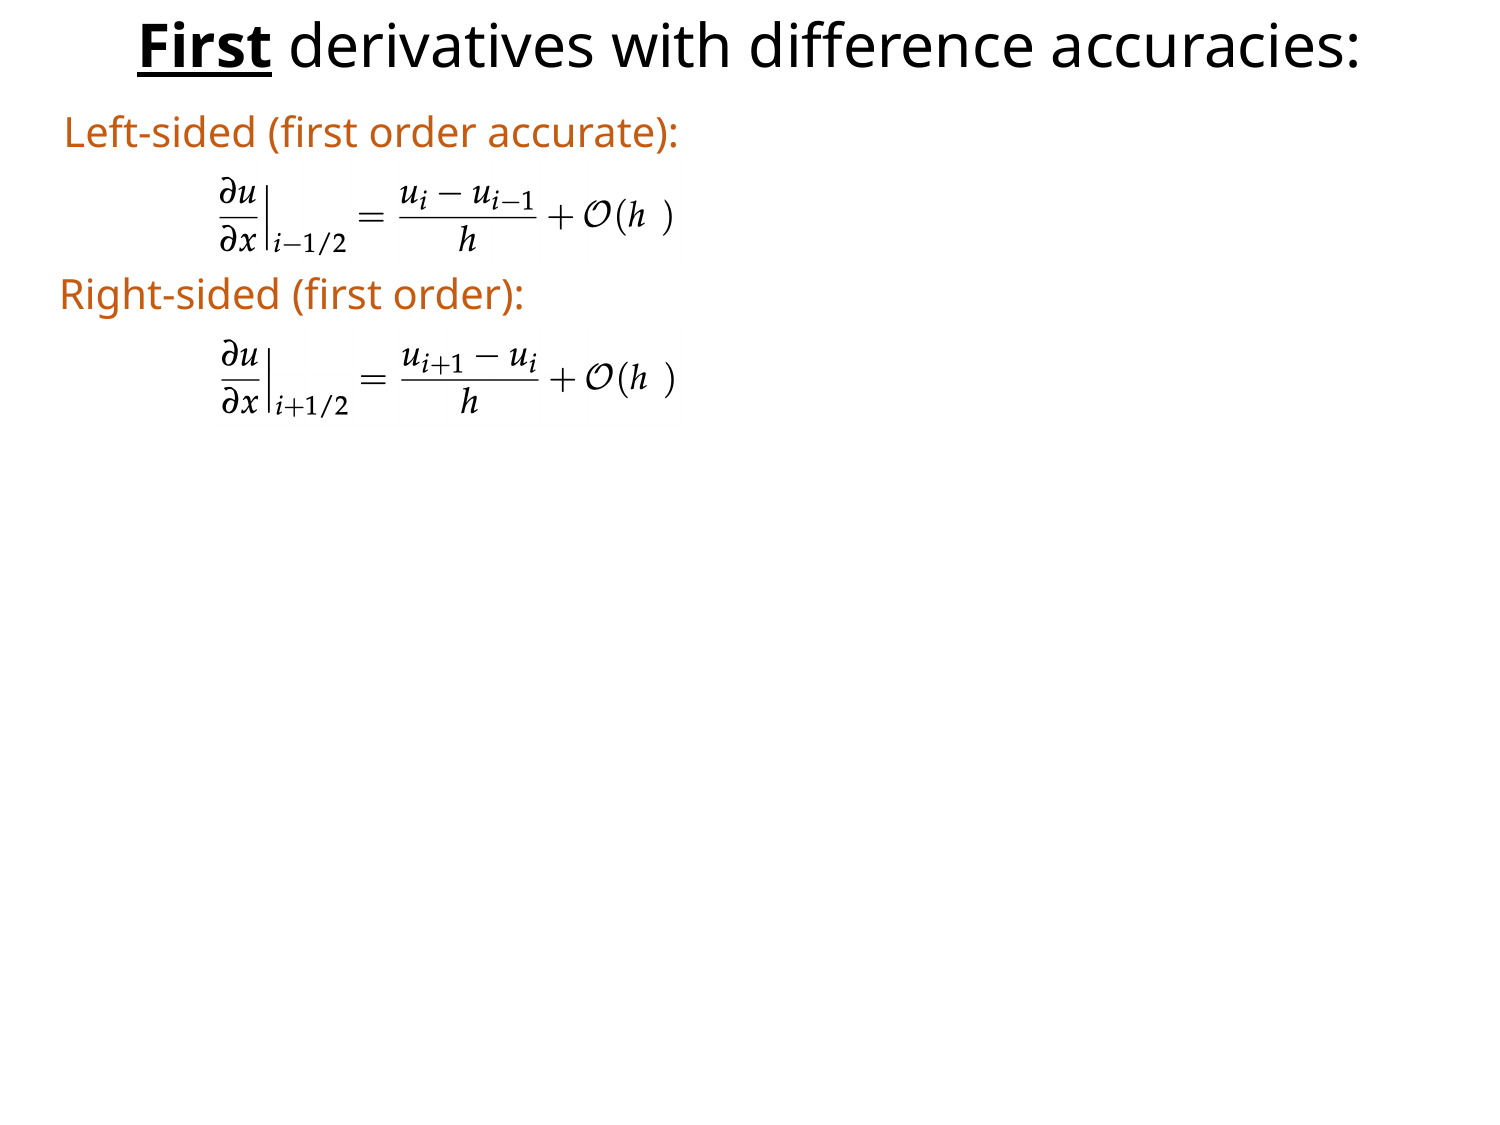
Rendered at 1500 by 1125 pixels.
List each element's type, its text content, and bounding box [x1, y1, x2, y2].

text_box Right-sided (first order): [44, 260, 1359, 325]
text_box First derivatives with difference accuracies: [0, 0, 1500, 88]
text_box Left-sided (first order accurate): [48, 97, 1363, 163]
picture [209, 161, 682, 265]
picture [212, 325, 682, 425]
